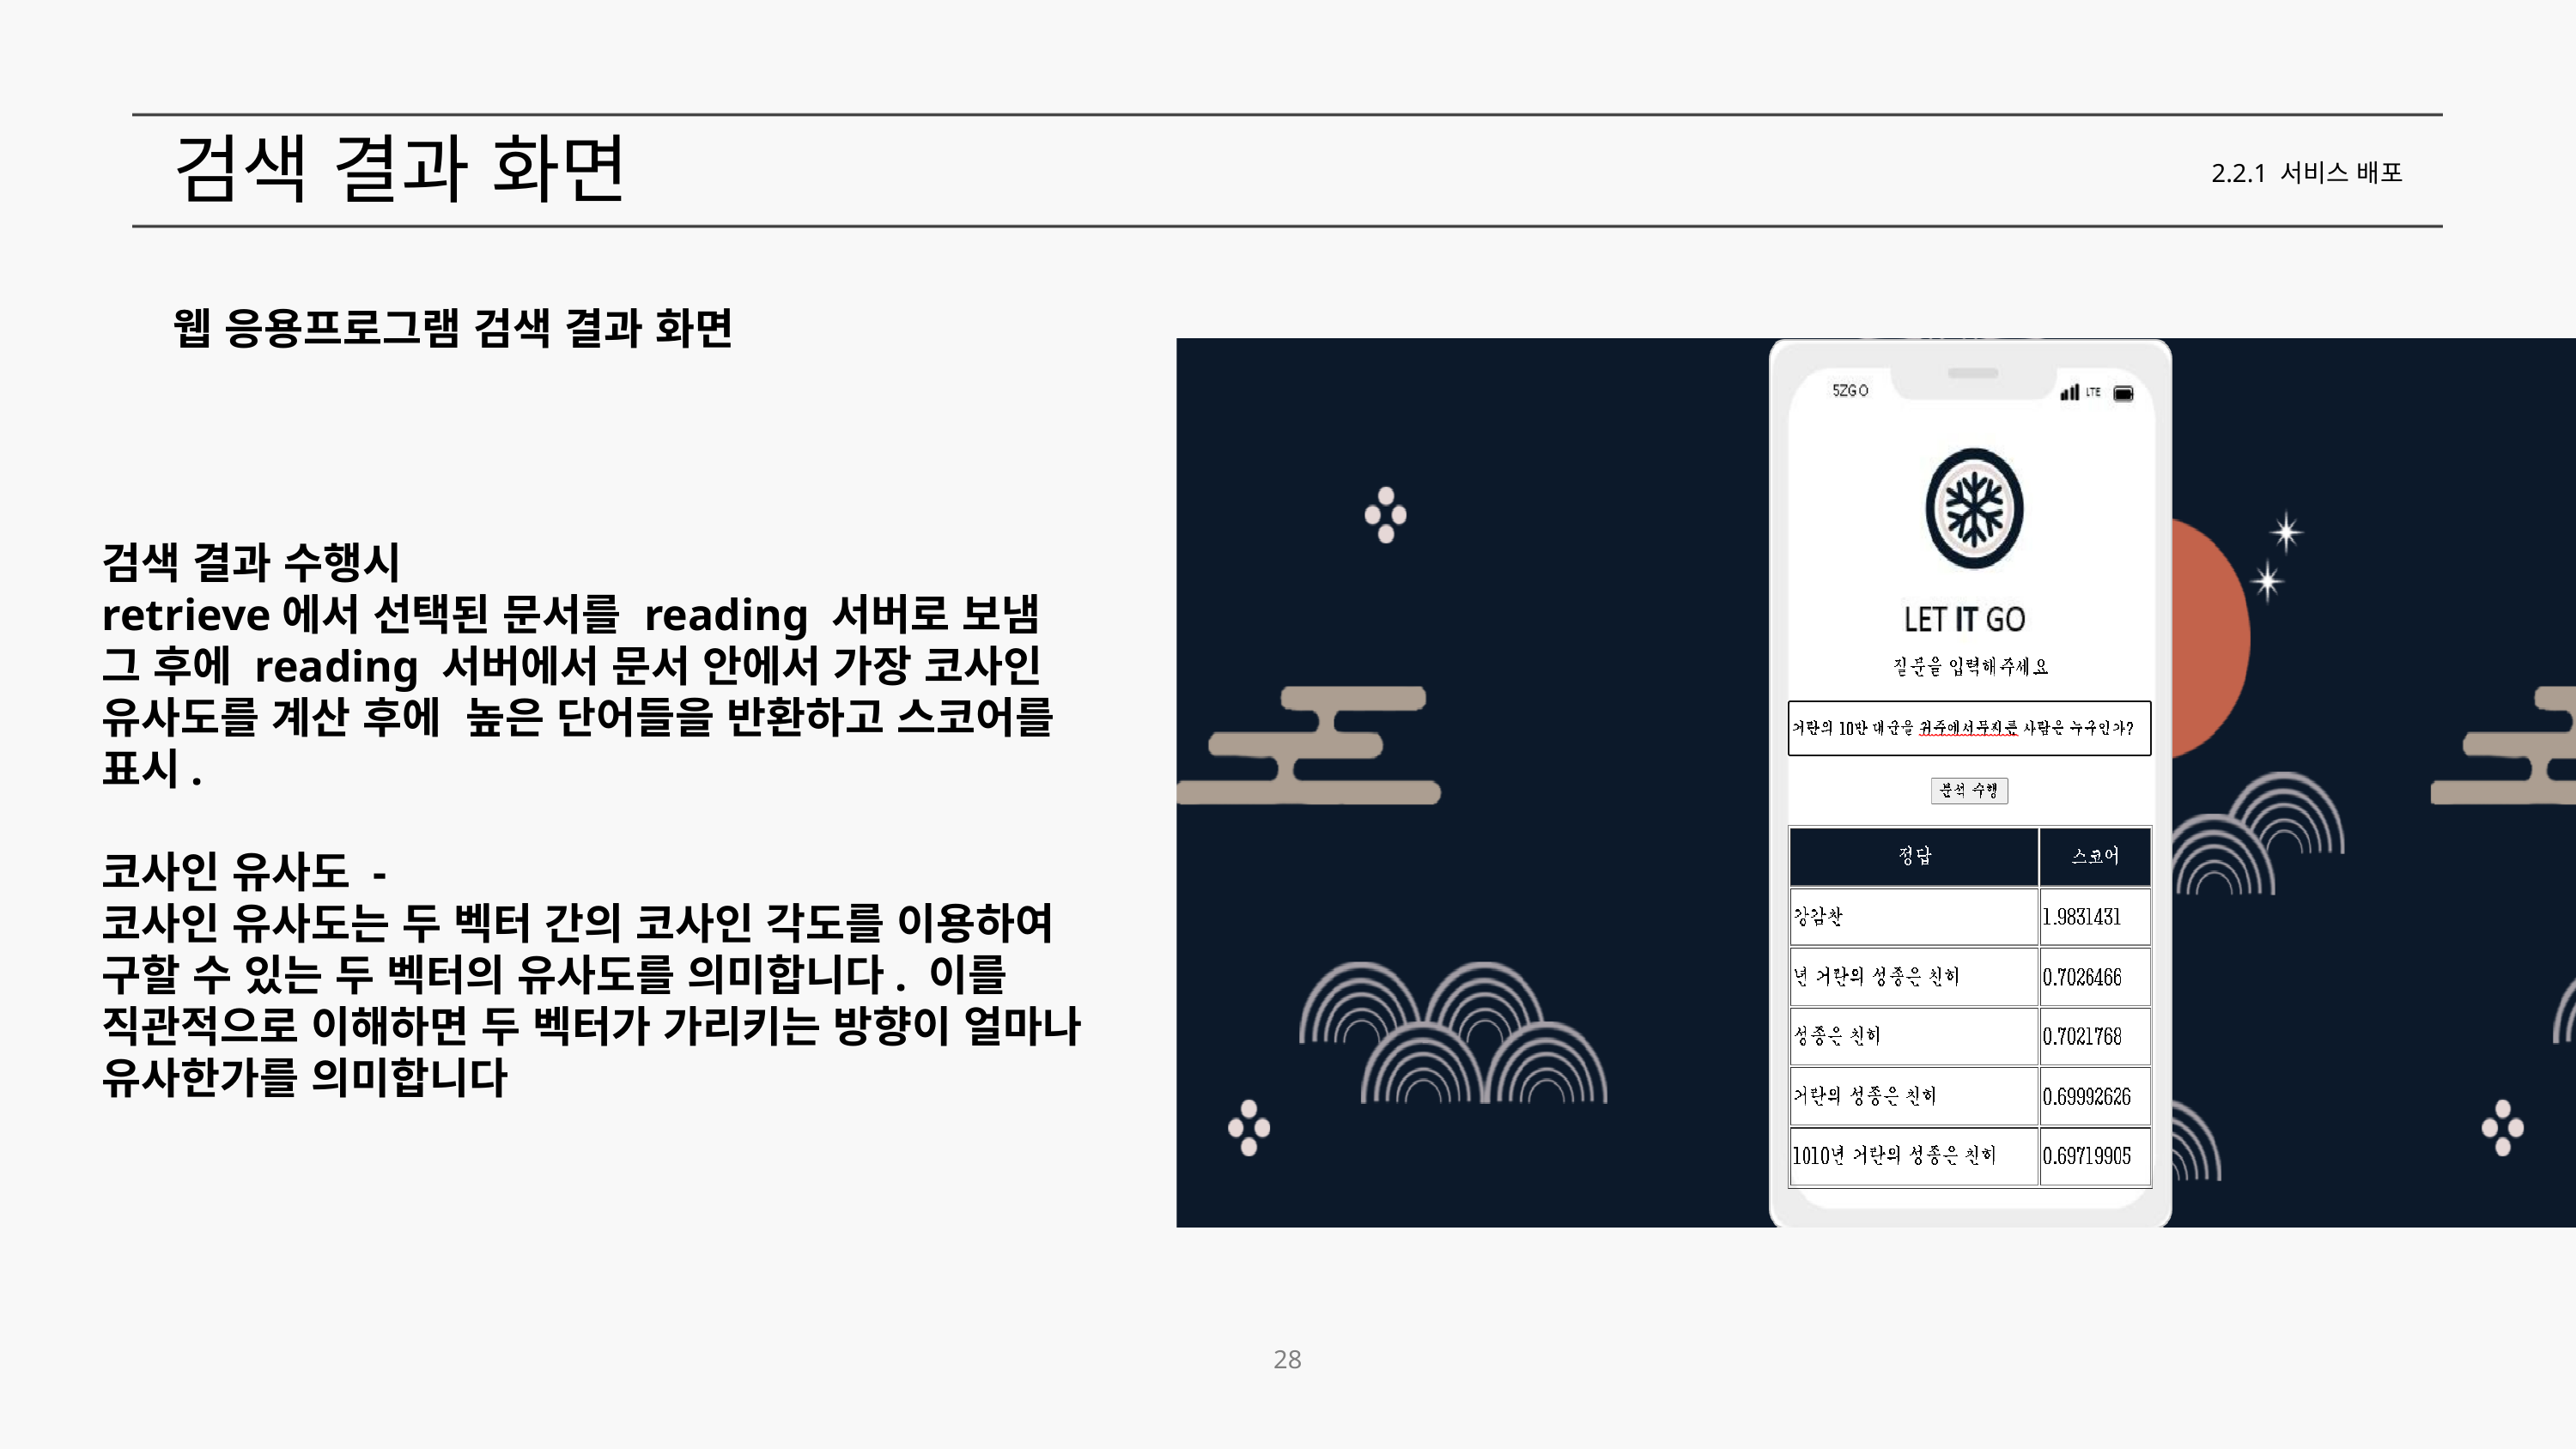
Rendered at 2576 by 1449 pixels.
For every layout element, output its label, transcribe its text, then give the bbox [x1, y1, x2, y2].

text_box 2.2.1 서비스 배포 [2198, 150, 2416, 194]
text_box 웹 응용프로그램 검색 결과 화면 [153, 291, 1210, 363]
text_box 검색 결과 수행시 retrieve에서 선택된 문서를 reading 서버로 보냄 그 후에 reading 서버에서 문서 안에서 가장 코사인 유사도를 계산 후에 높은 단어들을 반환하고 스코어를 표시. 코사인 유사도 - 코사인 유사도는 두 벡터 간의 코사인 각도를 이용하여 구할 수 있는 두 벡터의 유사도를 의미합니다. 이를 직관적으로 이해하면 두 벡터가 가리키는 방향이 얼마나 유사한가를 의미합니다 [82, 526, 1139, 1113]
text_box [132, 222, 2444, 232]
text_box 28 [1253, 1337, 1322, 1380]
text_box 검색 결과 화면 [153, 130, 1151, 221]
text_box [132, 111, 2444, 120]
picture [1176, 337, 2576, 1228]
